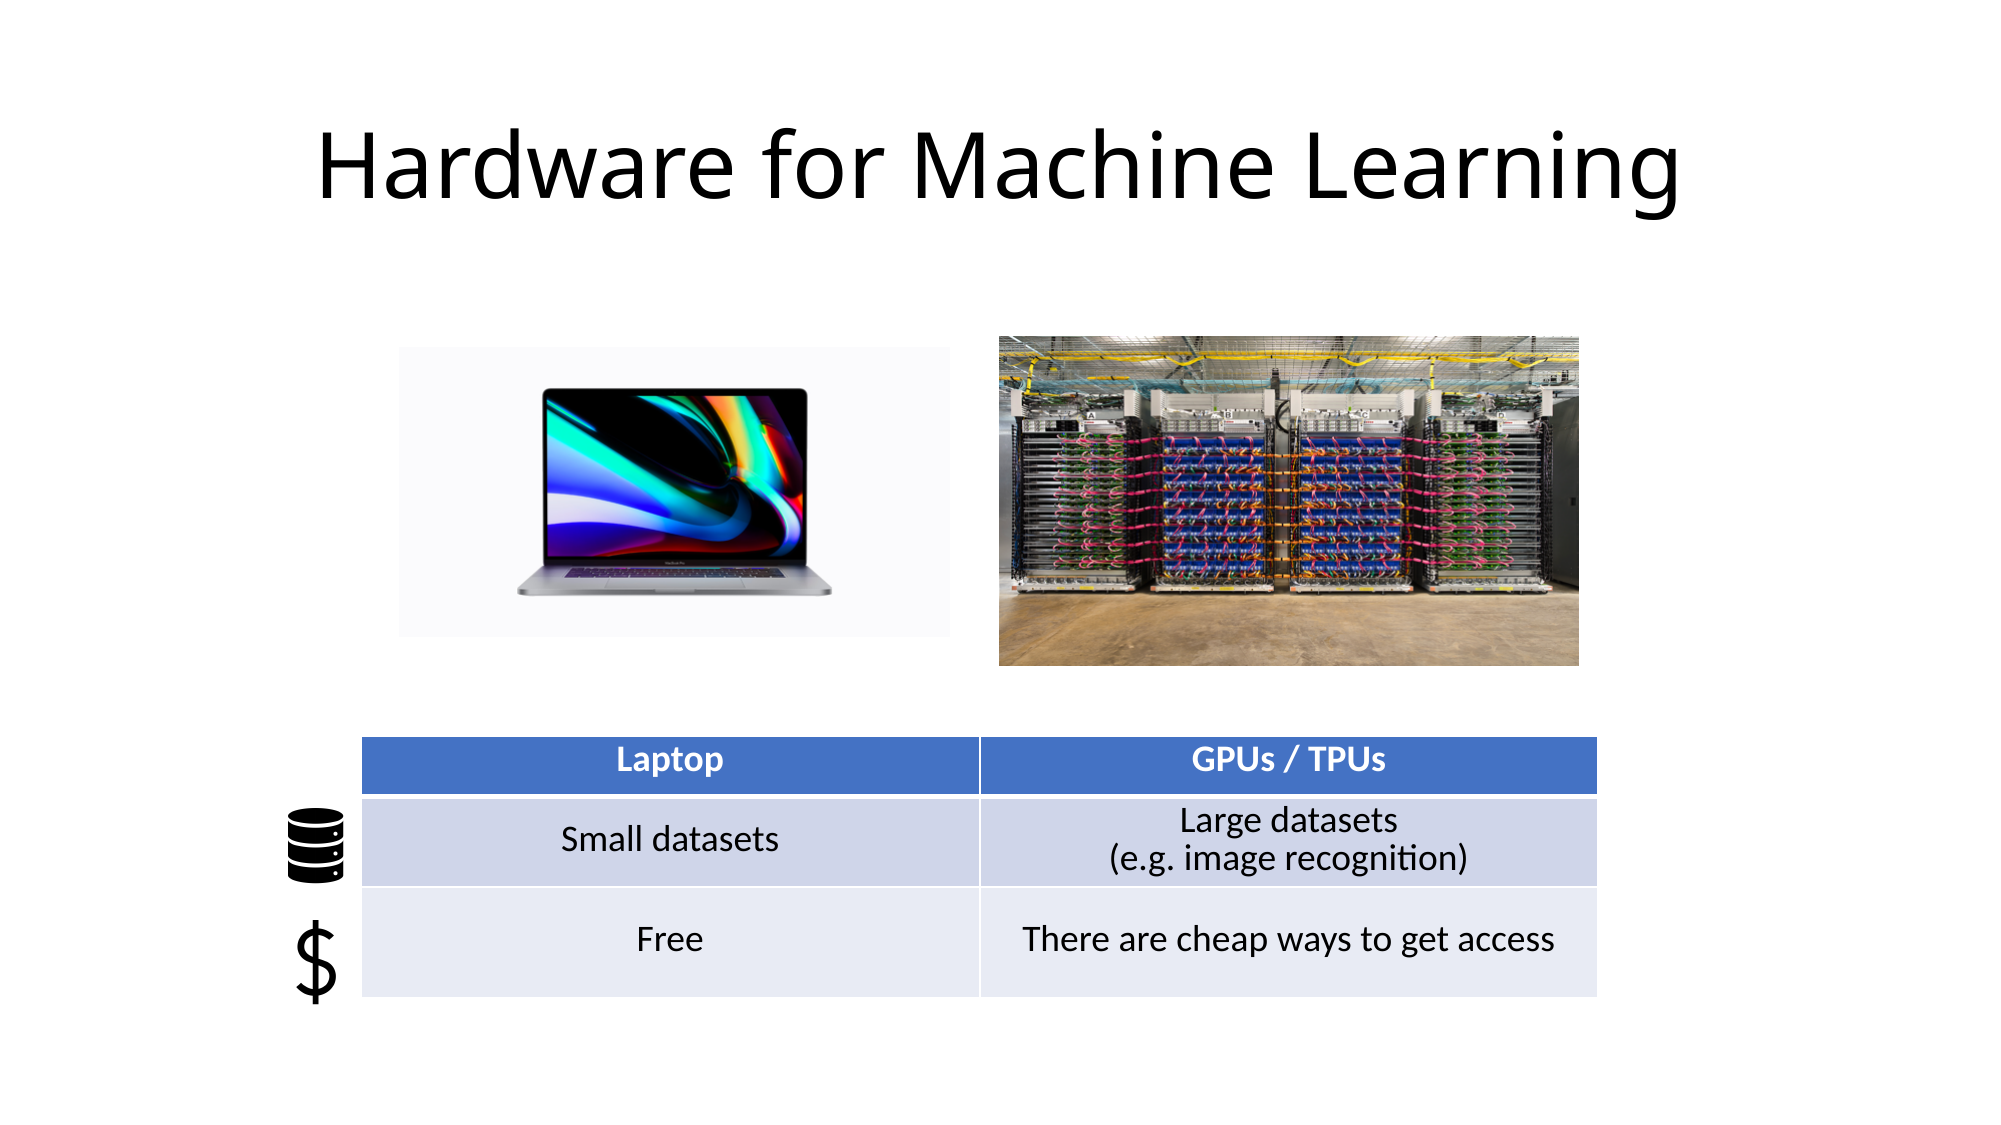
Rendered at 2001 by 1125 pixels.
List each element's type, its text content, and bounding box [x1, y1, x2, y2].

picture [399, 347, 950, 637]
table_header GPUs / TPUs [981, 737, 1597, 794]
table_cell There are cheap ways to get access [981, 888, 1597, 997]
table_cell Small datasets [363, 799, 979, 886]
title Hardware for Machine Learning [137, 59, 1863, 278]
table_cell Free [362, 888, 979, 997]
picture [268, 798, 363, 893]
table_header Laptop [362, 737, 979, 794]
table_cell Large datasets (e.g. image recognition) [981, 799, 1597, 886]
picture [268, 914, 363, 1009]
picture [999, 336, 1579, 666]
